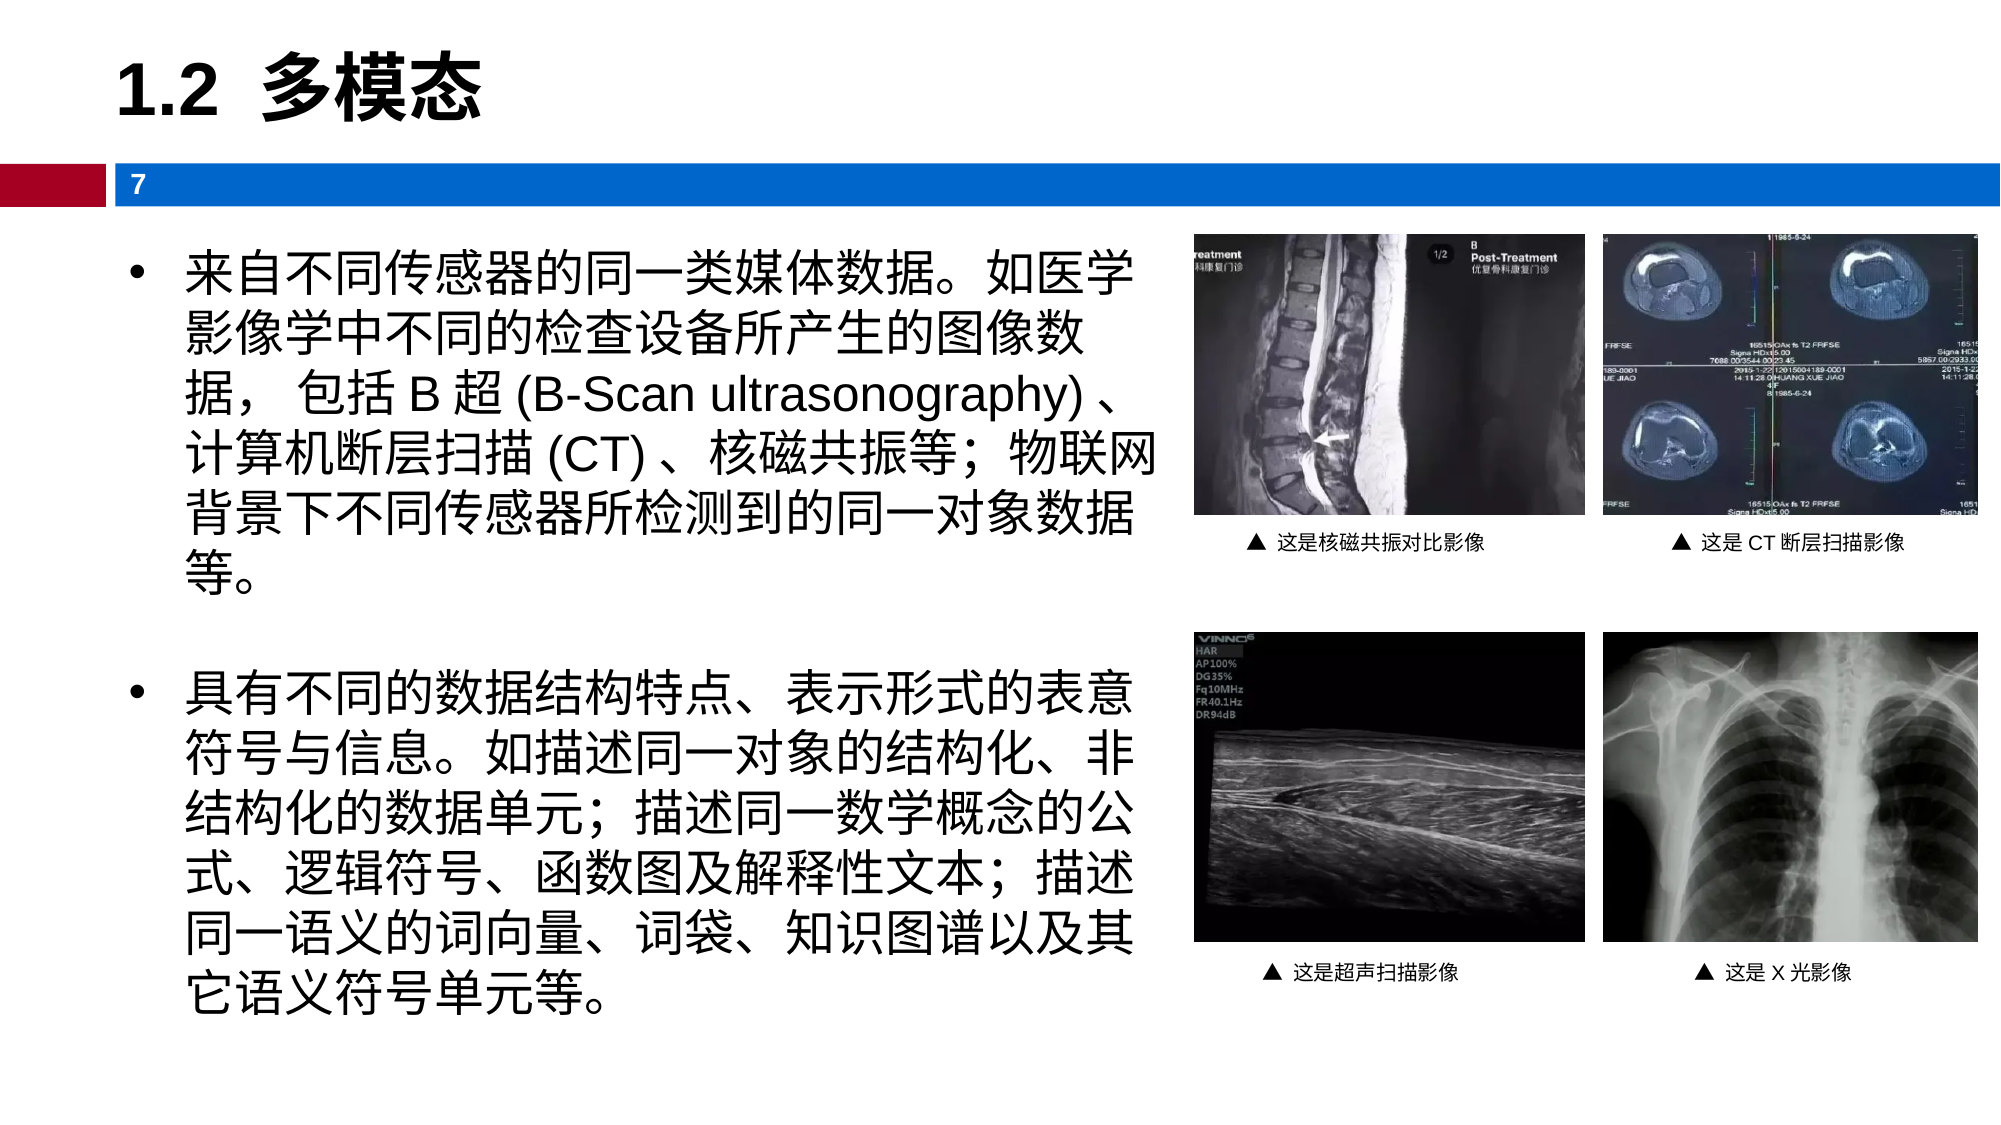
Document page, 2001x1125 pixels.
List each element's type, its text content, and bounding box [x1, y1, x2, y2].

text_box ▲ 这是X光影像 [1679, 952, 1900, 993]
text_box ▲ 这是CT断层扫描影像 [1656, 524, 1923, 562]
picture [1194, 632, 1585, 943]
picture [1194, 233, 1585, 515]
title 1.2 多模态 [113, 0, 946, 180]
picture [1603, 632, 1978, 943]
text_box ▲ 这是核磁共振对比影像 [1232, 524, 1547, 562]
text_box 来自不同传感器的同一类媒体数据。如医学影像学中不同的检查设备所产生的图像数据， 包括B超(B-Scan ultrasonography)、计算机断层扫描(CT)、核磁共振等；物联网背景下不同传感器所检测到的同一对象数据等。 具有不同的数据结构特点、表示形式的表意符号与信息。如描述同一对象的结构化、非结构化的数据单元；描述同一数学概念的公式、逻辑符号、函数图及解释性文本；描述同一语义的词向量、词袋、知识图谱以及其它语义符号单元等。 [113, 234, 1195, 1029]
text_box ▲ 这是超声扫描影像 [1248, 952, 1532, 993]
picture [1603, 234, 1978, 515]
